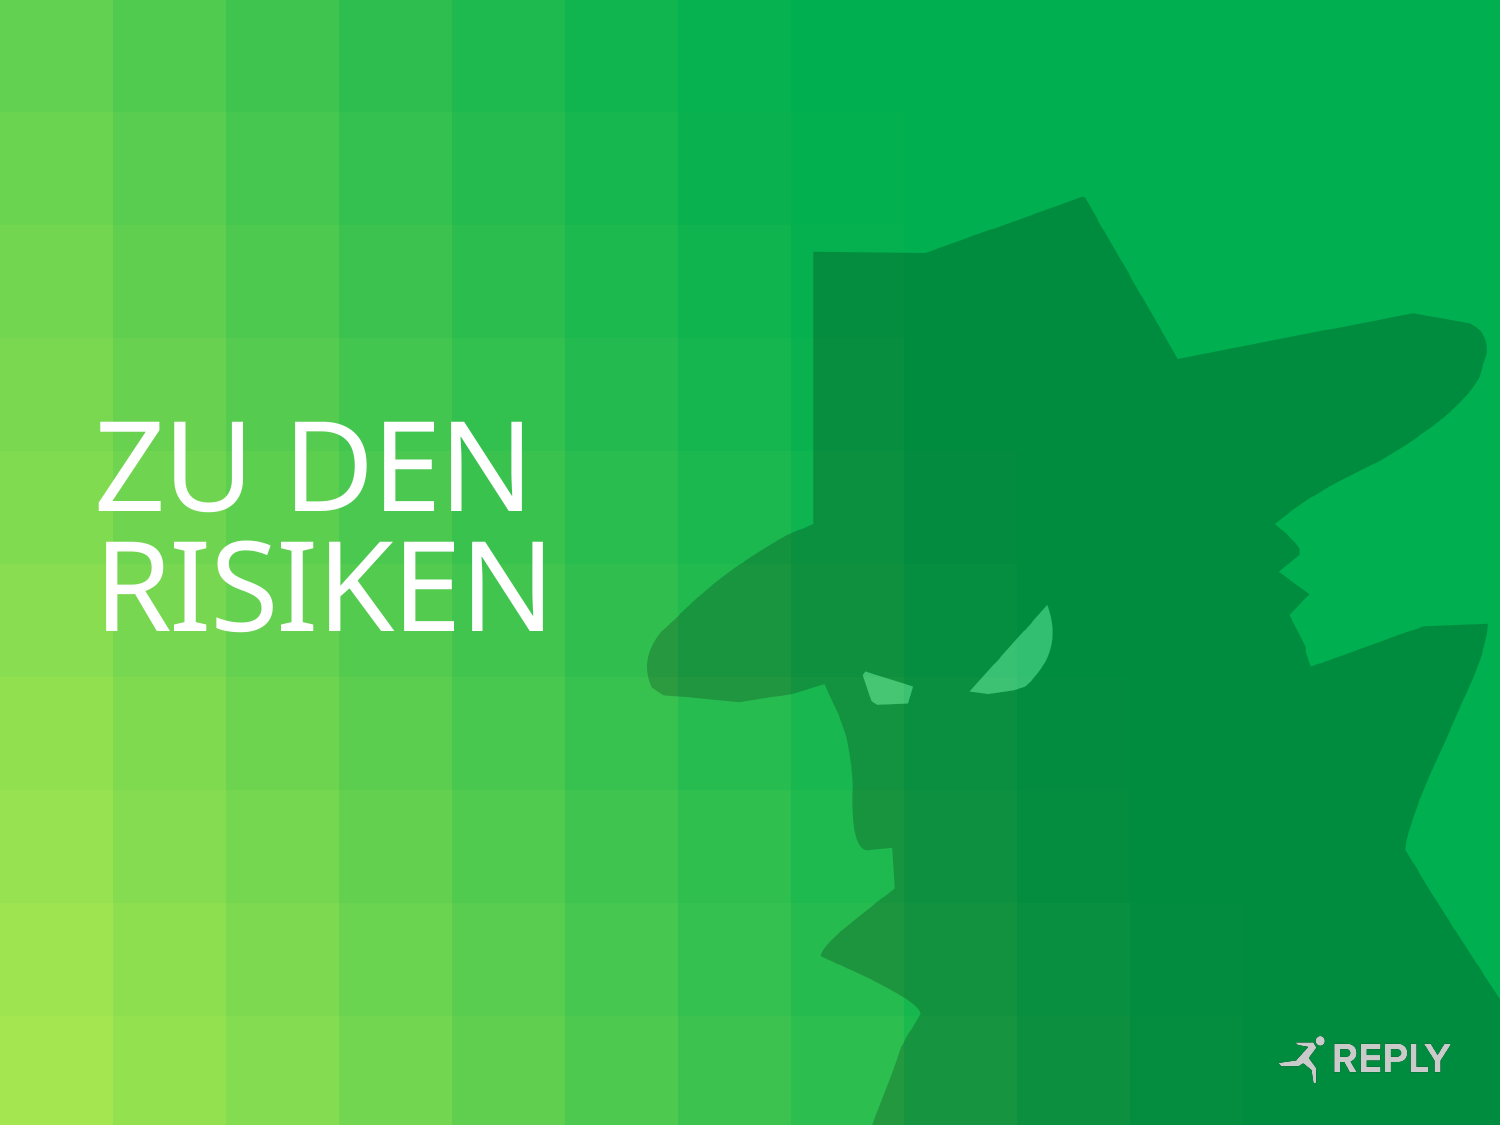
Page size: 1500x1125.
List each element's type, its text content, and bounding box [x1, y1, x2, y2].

picture [0, 0, 1500, 1125]
title Zu den RISIKEN [94, 127, 1339, 655]
